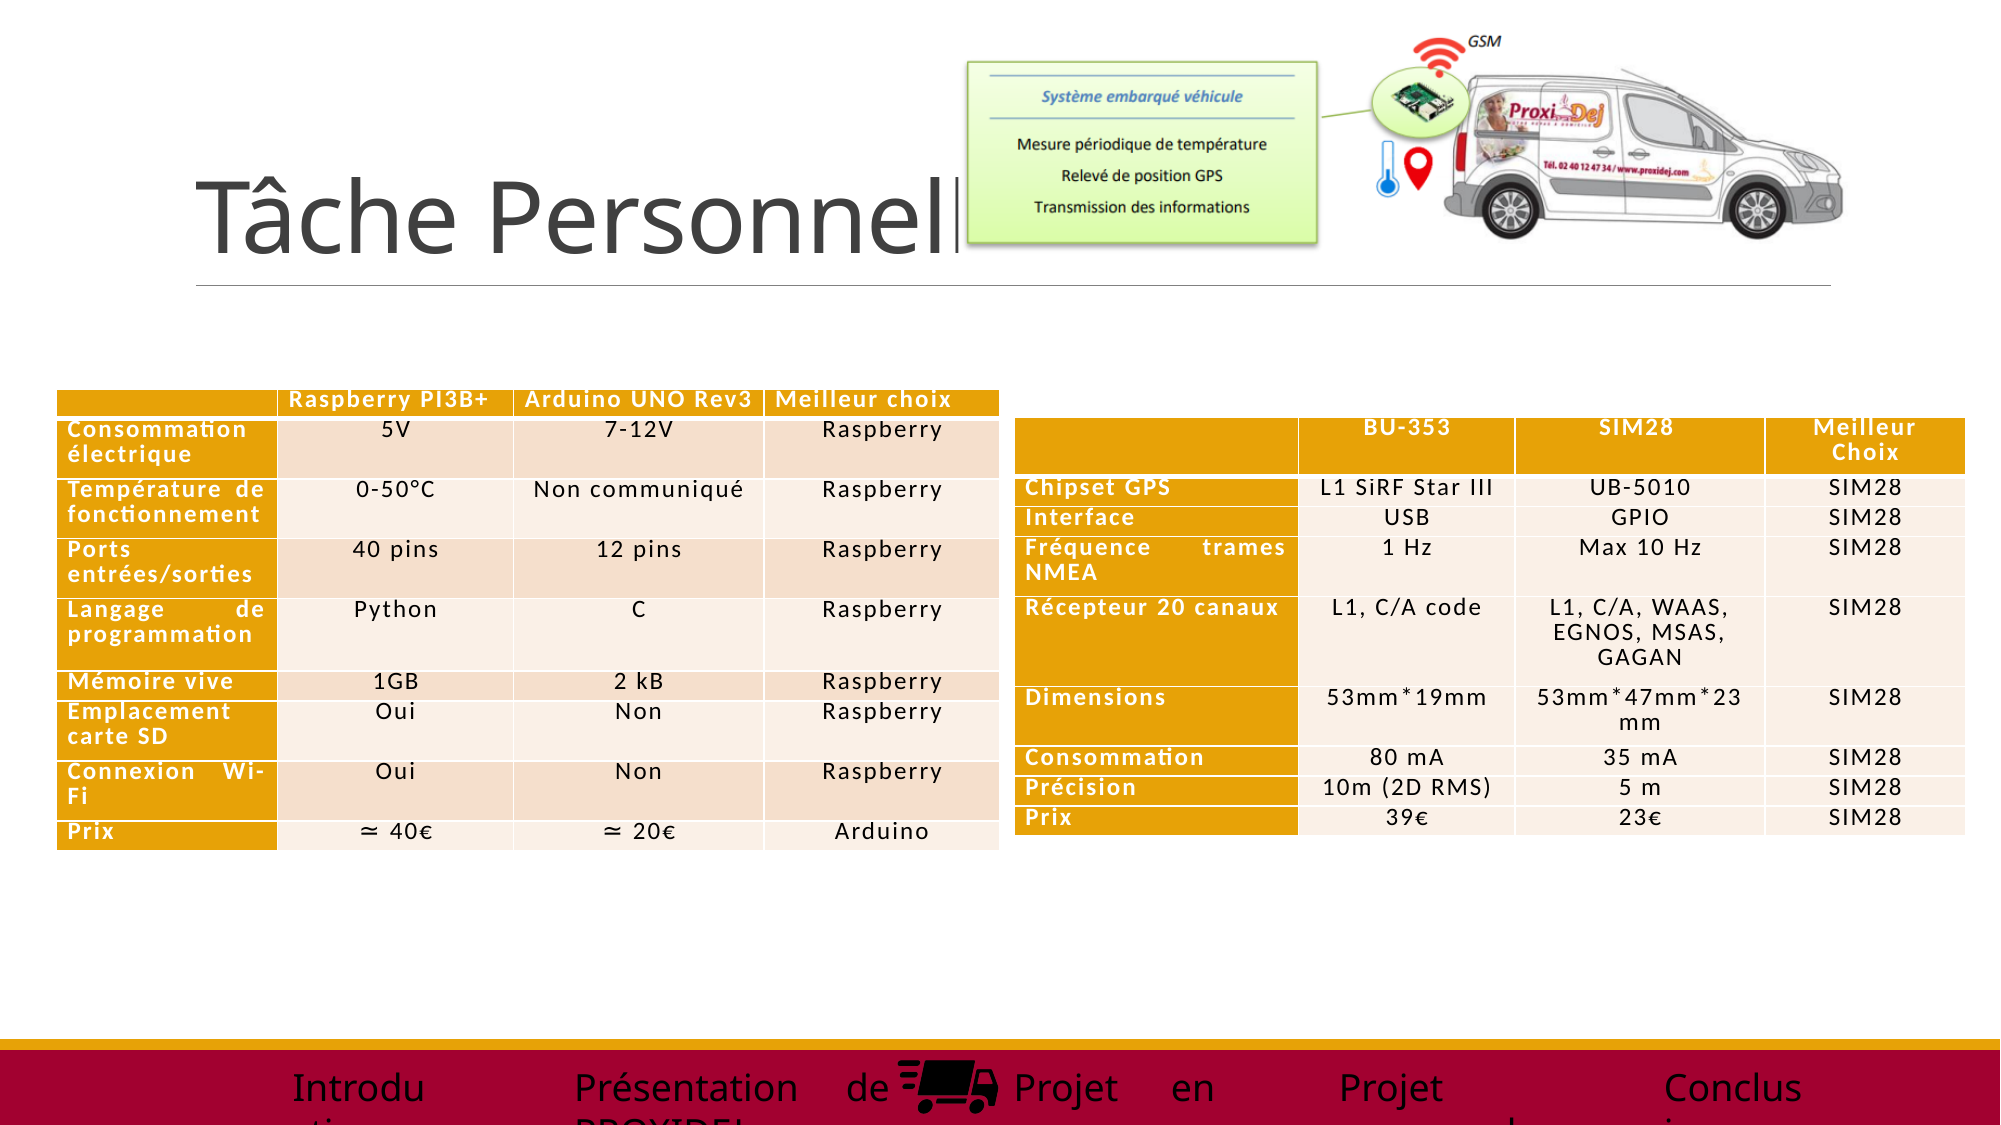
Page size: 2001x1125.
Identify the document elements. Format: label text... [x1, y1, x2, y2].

table_header Meilleur choix [765, 390, 999, 416]
table_cell SIM28 [1766, 747, 1965, 775]
table_cell 5V [278, 421, 513, 478]
table_cell 53mm*19mm [1299, 687, 1514, 745]
text_box Présentation de PROXIDEJ [559, 1056, 894, 1125]
table_header BU-353 [1299, 418, 1514, 474]
table_cell SIM28 [1766, 777, 1965, 805]
table_cell Mémoire vive [57, 672, 277, 700]
table_cell C [514, 599, 763, 670]
table_header Raspberry PI3B+ [278, 390, 513, 416]
table_cell USB [1299, 507, 1514, 536]
table_cell Chipset GPS [1015, 479, 1298, 506]
title Tâche Personnelle [180, 43, 1876, 282]
table_header [1015, 418, 1298, 474]
text_box Introduction [277, 1056, 453, 1125]
table_cell Raspberry [765, 762, 999, 820]
table_cell Oui [278, 762, 513, 820]
table_cell Emplacement carte SD [57, 702, 277, 760]
table_cell Arduino [765, 822, 999, 850]
table_cell ≃ 20€ [514, 822, 763, 850]
text_box Projet personnel [1324, 1056, 1556, 1125]
table_cell 39€ [1299, 807, 1514, 835]
table_cell L1, C/A, WAAS, EGNOS, MSAS, GAGAN [1516, 597, 1764, 686]
table_cell L1 SiRF Star III [1299, 479, 1514, 506]
table_cell GPIO [1516, 507, 1764, 536]
text_box Projet en groupe [1008, 1056, 1231, 1125]
table_cell Dimensions [1015, 687, 1298, 745]
table_cell 5 m [1516, 777, 1764, 805]
table_cell Fréquence trames NMEA [1015, 537, 1298, 596]
table_header SIM28 [1516, 418, 1764, 474]
table_cell 0-50°C [278, 480, 513, 538]
table_cell 12 pins [514, 539, 763, 598]
table_cell SIM28 [1766, 507, 1965, 536]
table_cell Non communiqué [514, 480, 763, 538]
table_cell ≃ 40€ [278, 822, 513, 850]
table_cell Ports entrées/sorties [57, 539, 277, 598]
table_cell 40 pins [278, 539, 513, 598]
table_cell Récepteur 20 canaux [1015, 597, 1298, 686]
table_cell Consommation électrique [57, 421, 277, 478]
table_cell SIM28 [1766, 807, 1965, 835]
table_cell Raspberry [765, 672, 999, 700]
table_cell Non [514, 762, 763, 820]
table_cell SIM28 [1766, 597, 1965, 686]
table_cell 23€ [1516, 807, 1764, 835]
table_cell 80 mA [1299, 747, 1514, 775]
table_cell Prix [57, 822, 277, 850]
table_cell SIM28 [1766, 479, 1965, 506]
text_box Conclusion [1649, 1056, 1820, 1125]
table_cell Raspberry [765, 421, 999, 478]
table_cell Consommation [1015, 747, 1298, 775]
table_cell Python [278, 599, 513, 670]
table_cell Non [514, 702, 763, 760]
table_cell Raspberry [765, 599, 999, 670]
table_header Arduino UNO Rev3 [514, 390, 763, 416]
table_cell Connexion Wi-Fi [57, 762, 277, 820]
table_cell 35 mA [1516, 747, 1764, 775]
table_cell 1 Hz [1299, 537, 1514, 596]
table_cell Raspberry [765, 480, 999, 538]
table_cell 2 kB [514, 672, 763, 700]
table_cell Oui [278, 702, 513, 760]
table_cell SIM28 [1766, 687, 1965, 745]
table_cell Prix [1015, 807, 1298, 835]
table_cell Température de fonctionnement [57, 480, 277, 538]
table_cell SIM28 [1766, 537, 1965, 596]
table_cell Langage de programmation [57, 599, 277, 670]
table_cell Précision [1015, 777, 1298, 805]
picture [897, 1036, 1000, 1125]
table_cell Raspberry [765, 539, 999, 598]
table_cell Interface [1015, 507, 1298, 536]
table_cell L1, C/A code [1299, 597, 1514, 686]
table_cell 10m (2D RMS) [1299, 777, 1514, 805]
table_cell 53mm*47mm*23mm [1516, 687, 1764, 745]
table_cell UB-5010 [1516, 479, 1764, 506]
table_cell Raspberry [765, 702, 999, 760]
table_cell 1GB [278, 672, 513, 700]
table_header Meilleur Choix [1766, 418, 1965, 474]
table_cell Max 10 Hz [1516, 537, 1764, 596]
table_header [57, 390, 277, 416]
table_cell 7-12V [514, 421, 763, 478]
picture [957, 22, 1857, 265]
